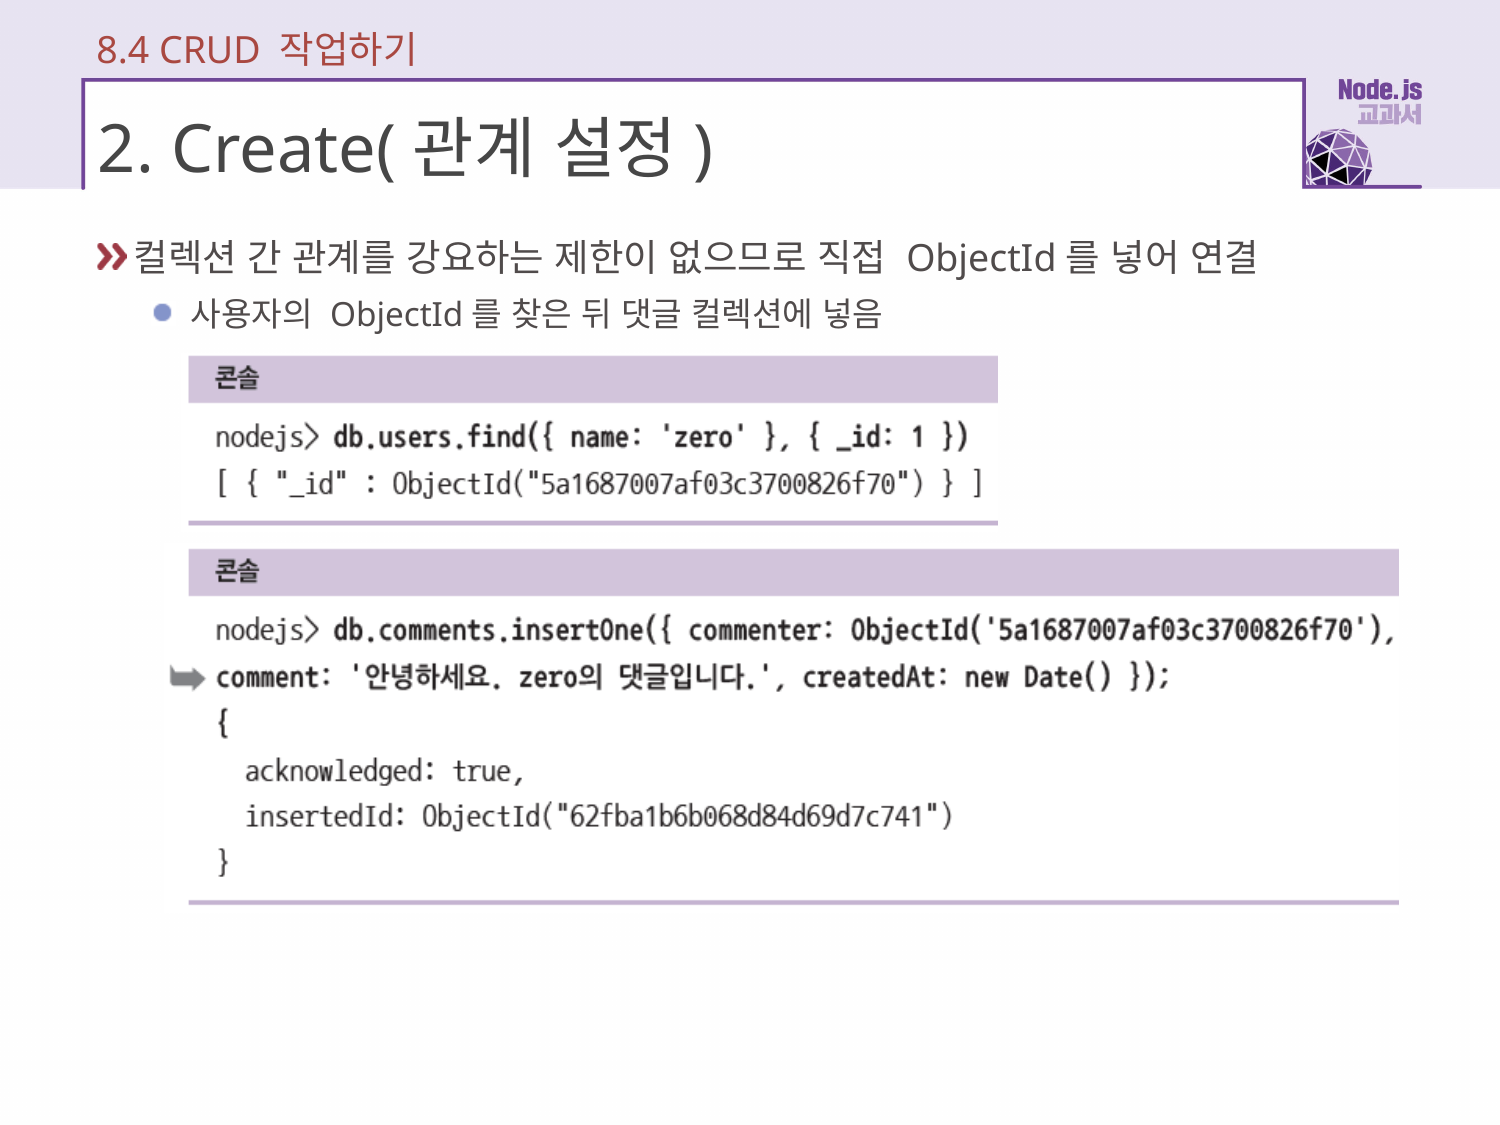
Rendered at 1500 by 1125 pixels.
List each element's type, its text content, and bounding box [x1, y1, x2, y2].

list 컬렉션 간 관계를 강요하는 제한이 없으므로 직접 ObjectId를 넣어 연결 사용자의 ObjectId를 찾은 뒤 댓글 컬렉션에 넣음 [81, 222, 1412, 1111]
title 2. Create(관계 설정) [82, 61, 1413, 193]
picture [0, 0, 1500, 1125]
text_box 8.4 CRUD 작업하기 [81, 14, 807, 62]
